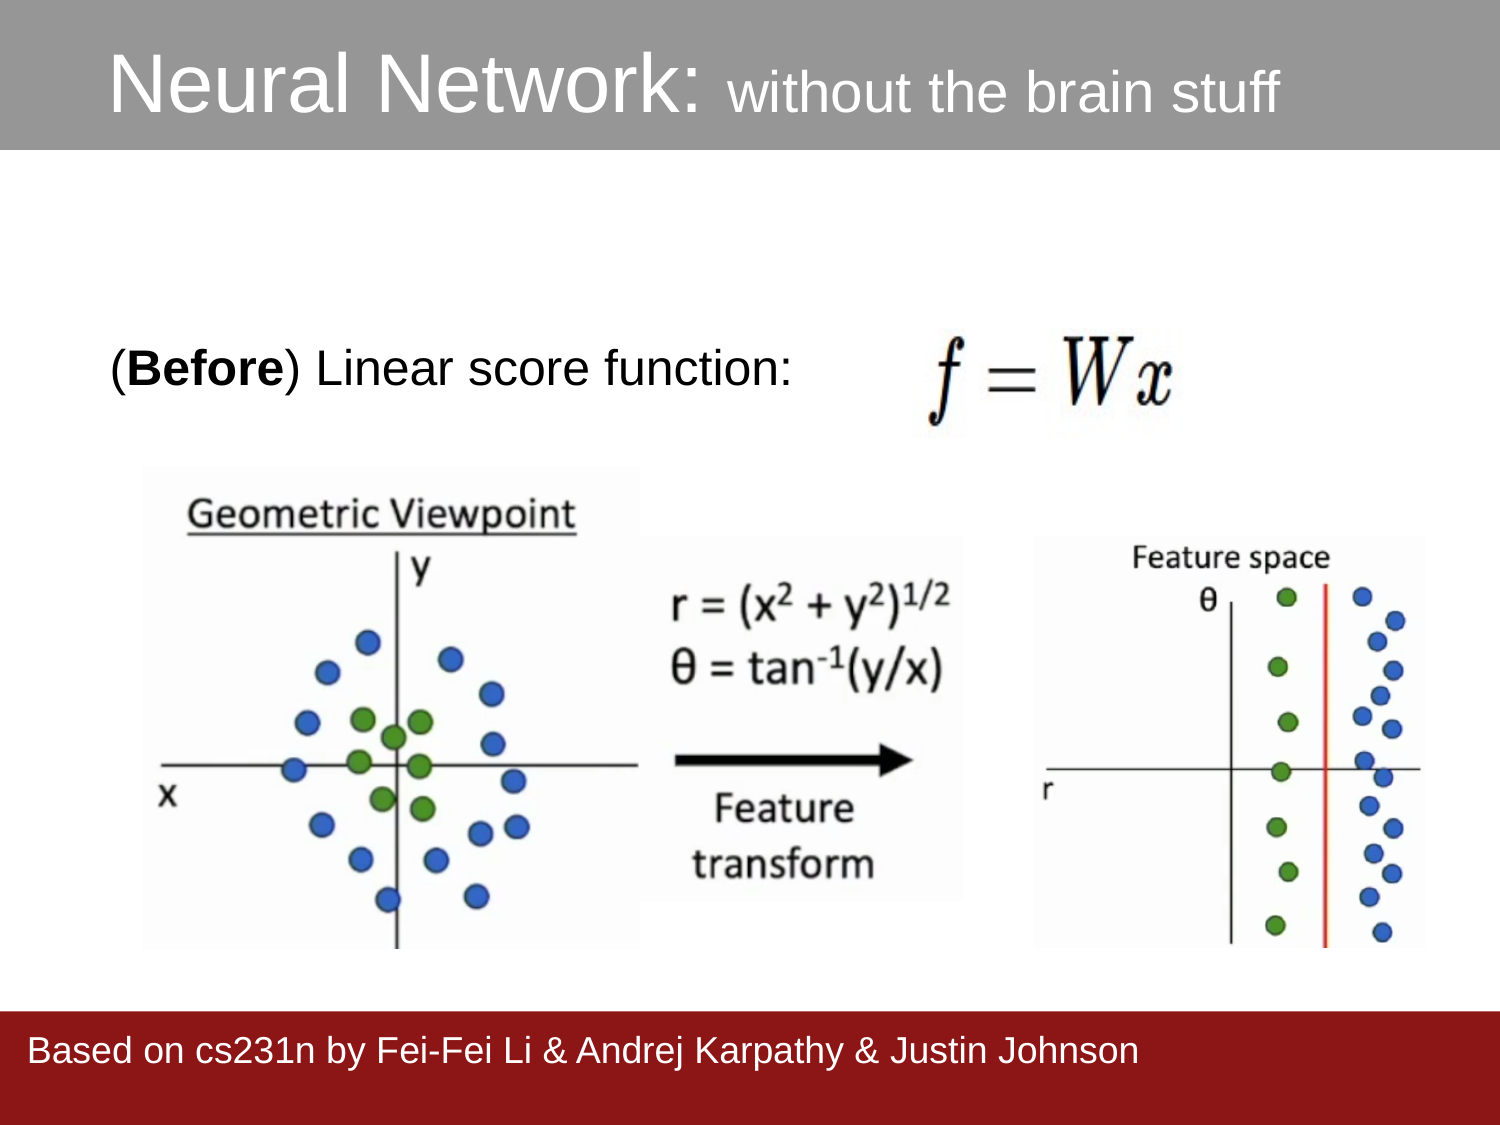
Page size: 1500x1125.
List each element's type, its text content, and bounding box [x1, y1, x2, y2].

picture [142, 466, 963, 949]
picture [912, 328, 1184, 438]
text_box Neural Network: without the brain stuff [92, 14, 1468, 181]
text_box (Before) Linear score function: [94, 320, 878, 421]
picture [1034, 535, 1426, 948]
